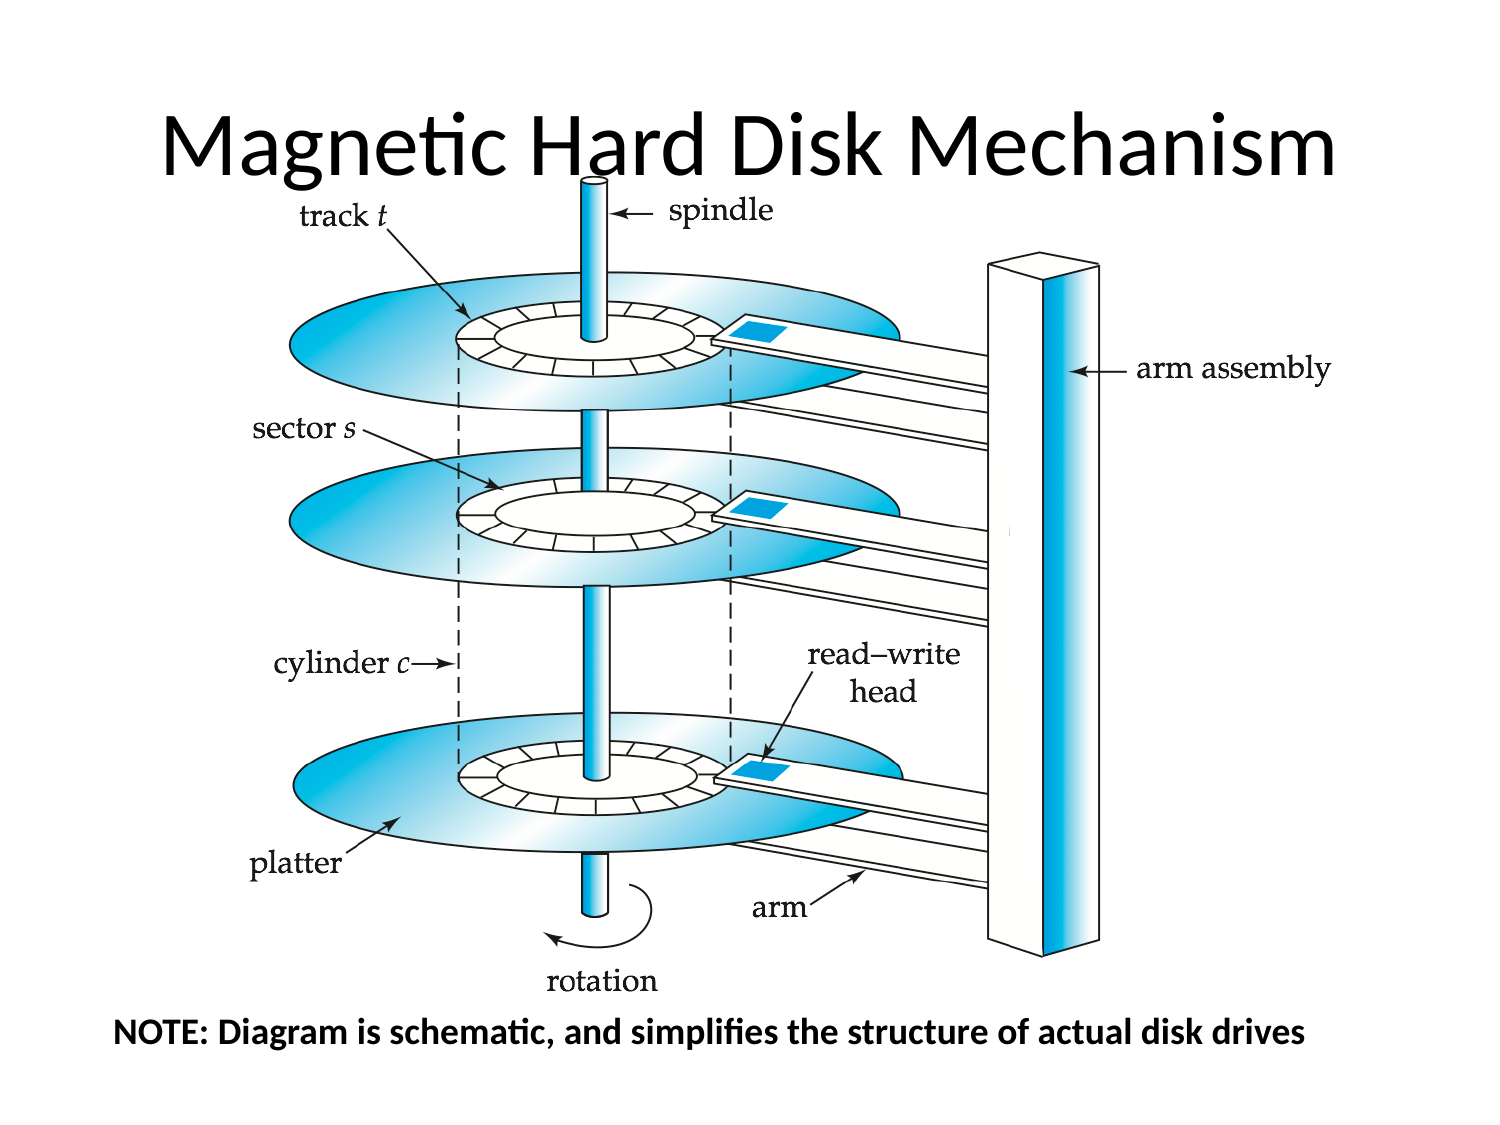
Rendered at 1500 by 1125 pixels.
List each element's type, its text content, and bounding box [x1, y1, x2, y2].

title Magnetic Hard Disk Mechanism [75, 45, 1425, 233]
text_box NOTE: Diagram is schematic, and simplifies the structure of actual disk drives [98, 999, 1323, 1060]
picture [249, 174, 1336, 999]
